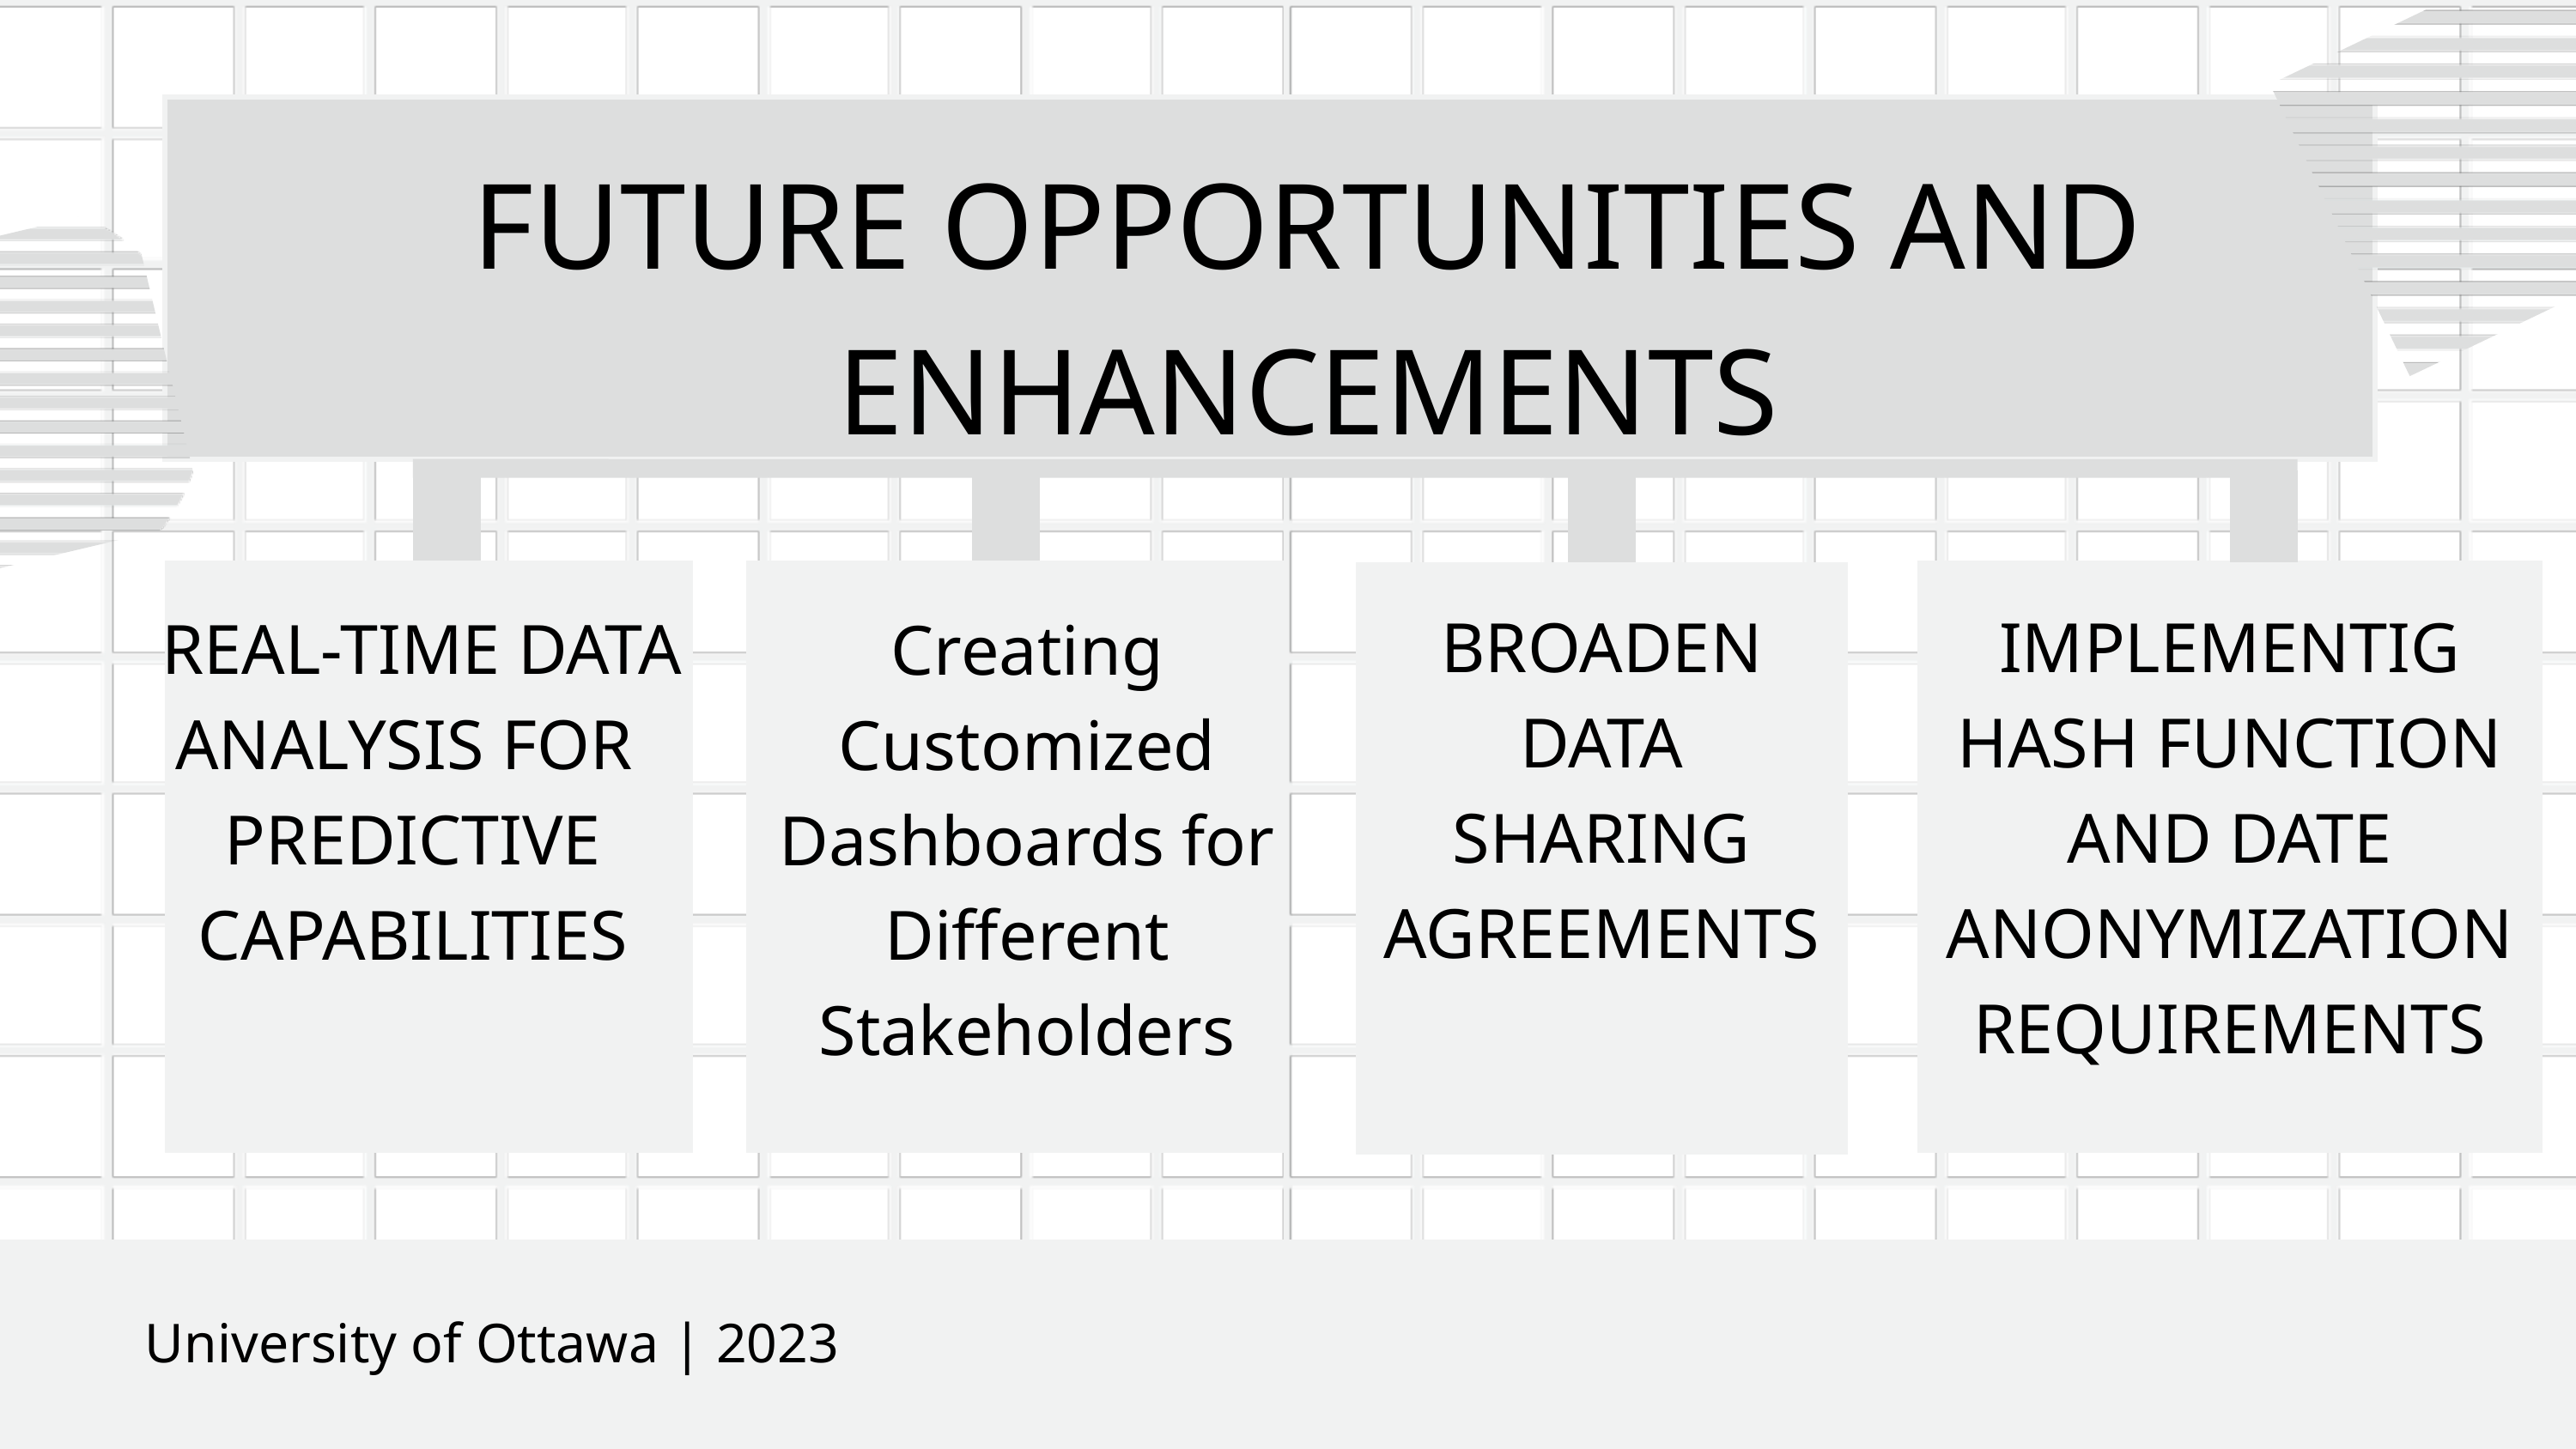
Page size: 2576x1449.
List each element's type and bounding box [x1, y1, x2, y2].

text_box [412, 468, 481, 561]
text_box [745, 560, 1289, 1154]
text_box [1567, 470, 1636, 561]
text_box [0, 0, 2576, 1236]
text_box [1355, 561, 1848, 1155]
text_box [2229, 470, 2298, 563]
text_box [164, 96, 2376, 460]
text_box [0, 1239, 2576, 1449]
text_box [164, 560, 693, 1154]
text_box [971, 469, 1041, 558]
text_box [1917, 560, 2543, 1154]
